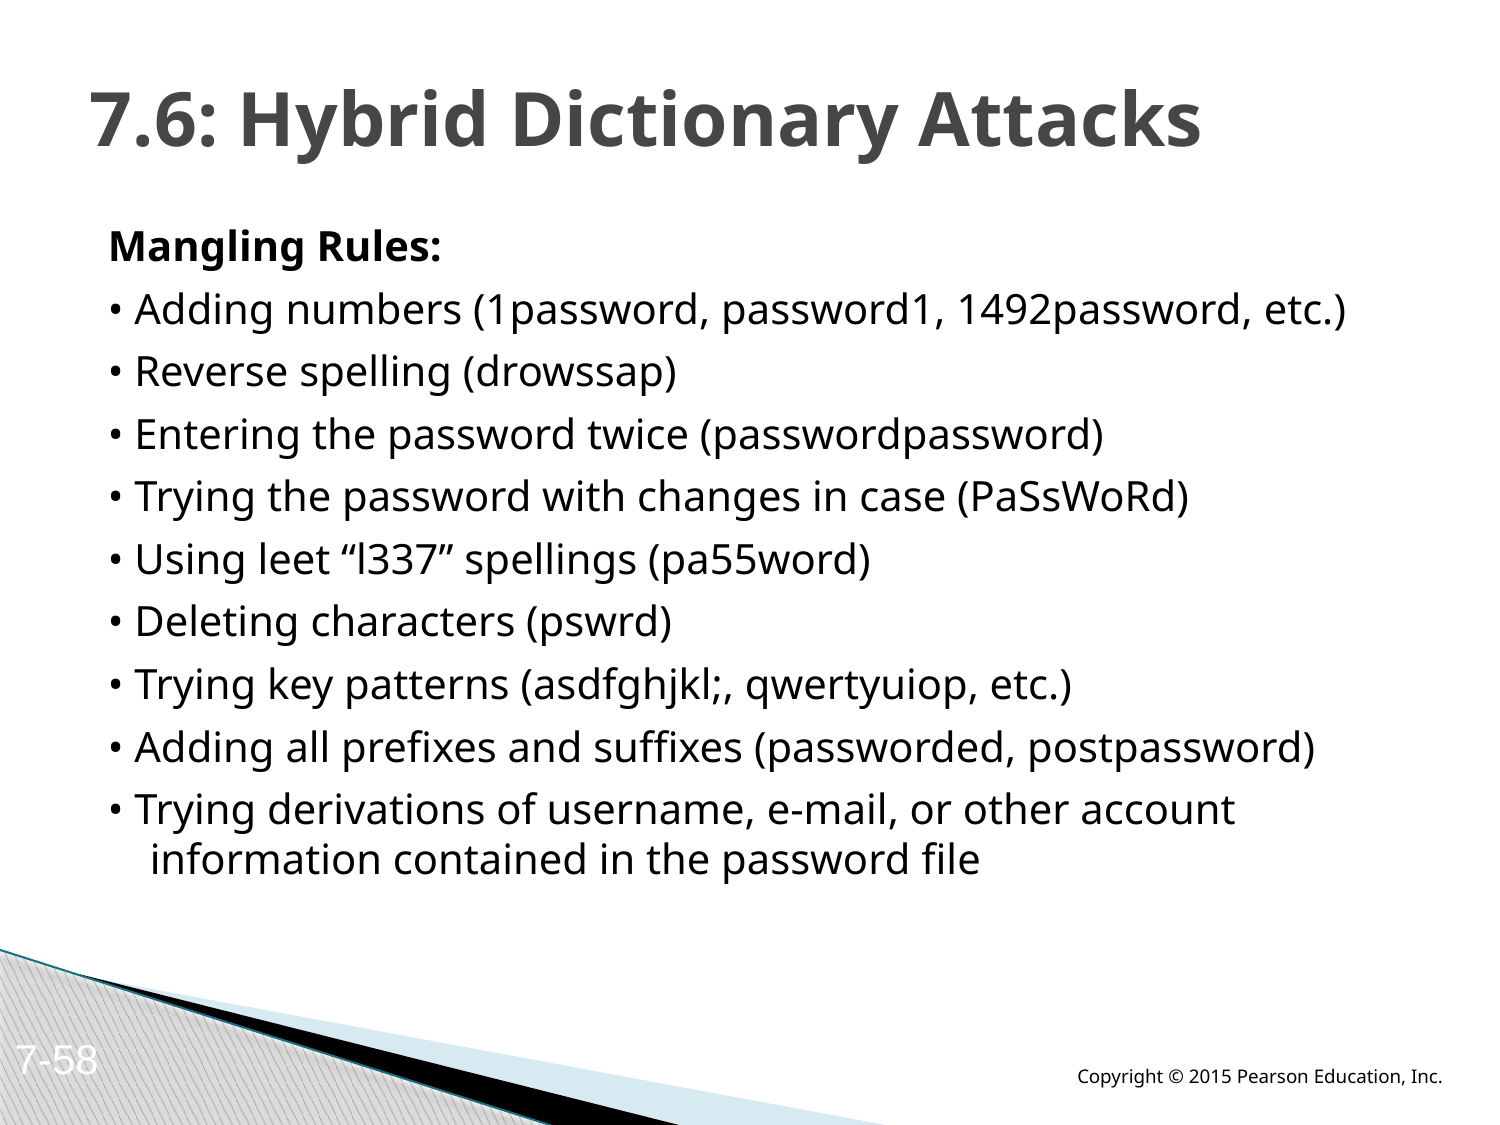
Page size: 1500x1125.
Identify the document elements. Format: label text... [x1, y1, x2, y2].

slide_number 7-58 [0, 1025, 125, 1085]
list Mangling Rules: • Adding numbers (1password, password1, 1492password, etc.) • Reverse spelling (drowssap) • Entering the password twice (passwordpassword) • Trying the password with changes in case (PaSsWoRd) • Using leet “l337” spellings (pa55word) • Deleting characters (pswrd) • Trying key patterns (asdfghjkl;, qwertyuiop, etc.) • Adding all prefixes and suffixes (passworded, postpassword) • Trying derivations of username, e-mail, or other account information contained in the password file [75, 212, 1450, 1013]
title 7.6: Hybrid Dictionary Attacks [75, 45, 1425, 188]
